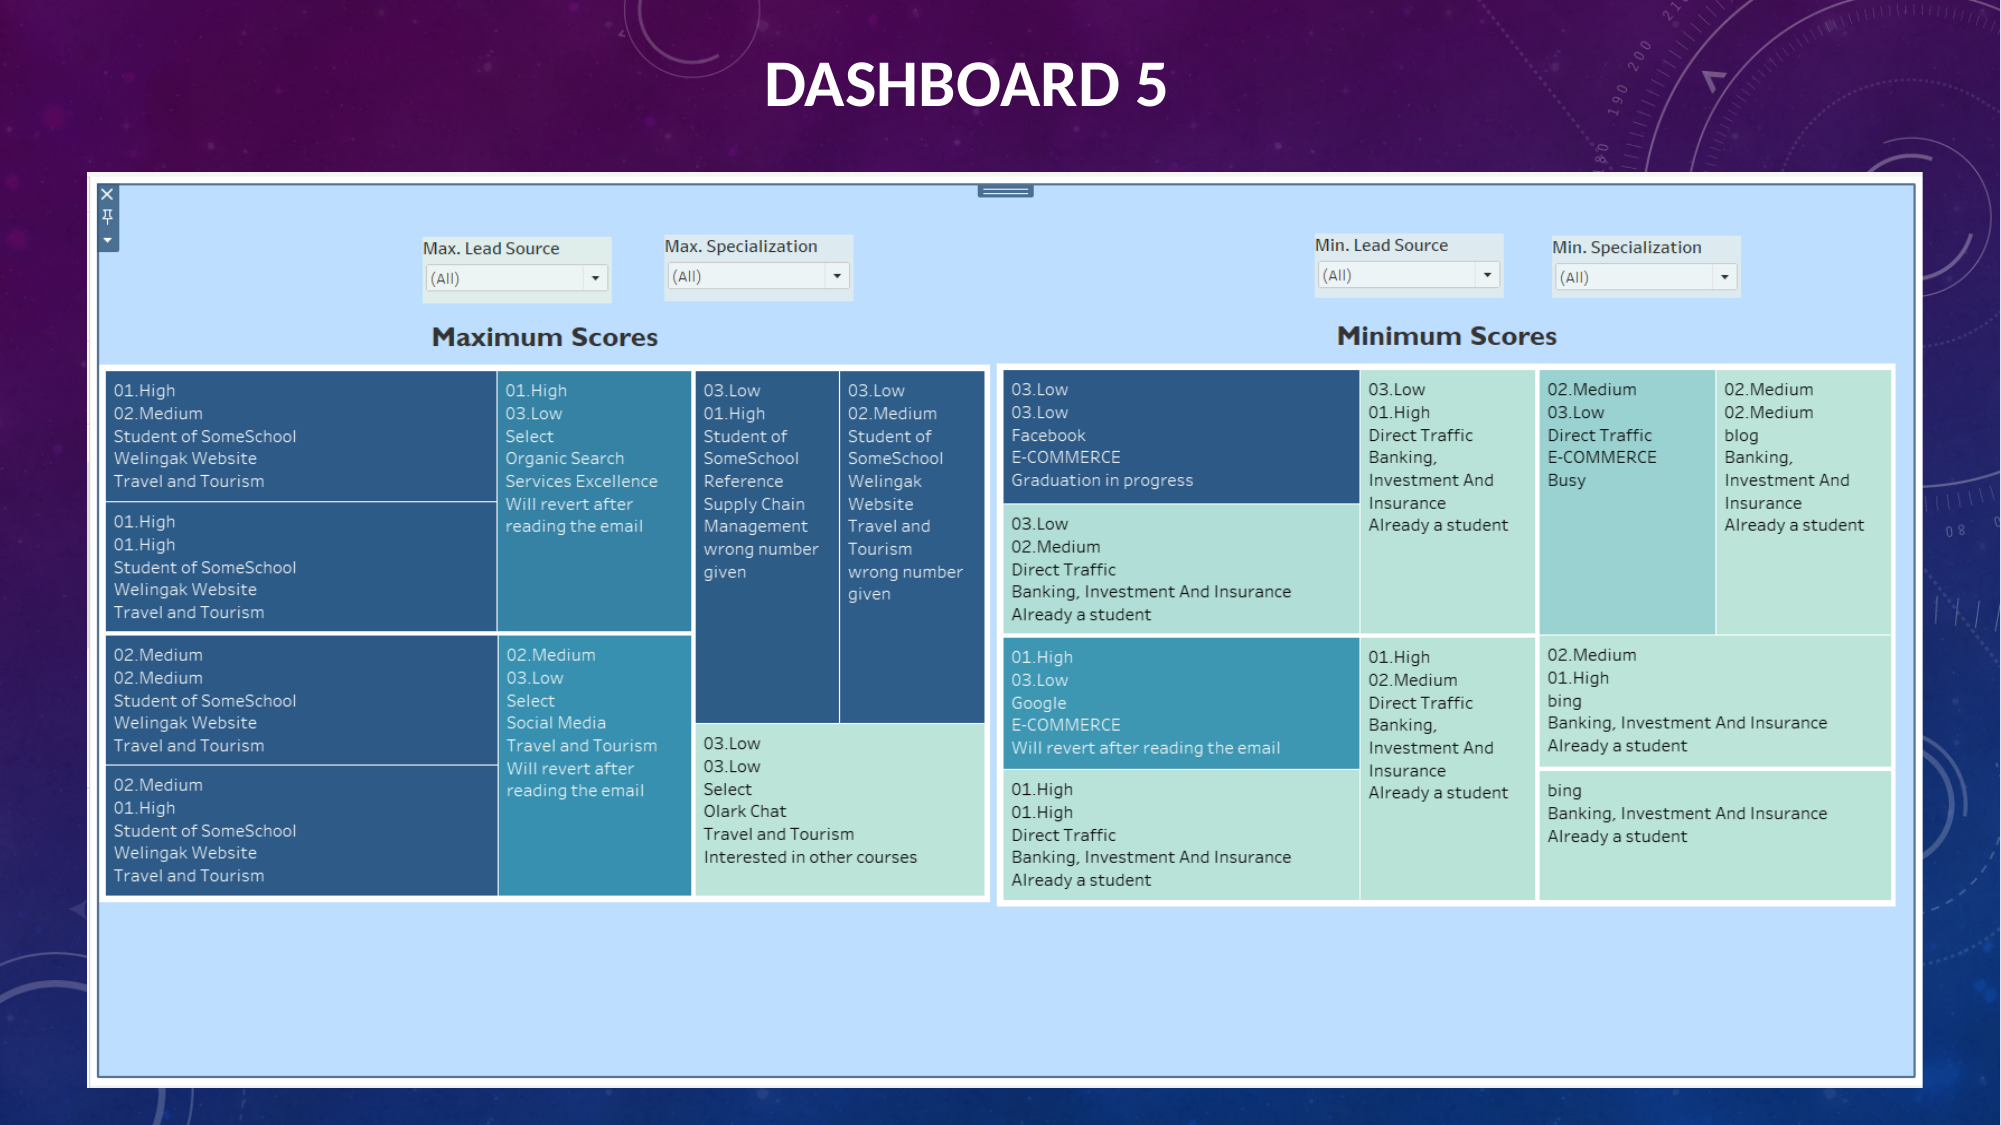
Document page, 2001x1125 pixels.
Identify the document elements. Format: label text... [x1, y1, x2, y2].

text_box DASHBOARD 5 [649, 32, 1284, 127]
picture [0, 0, 2001, 1125]
